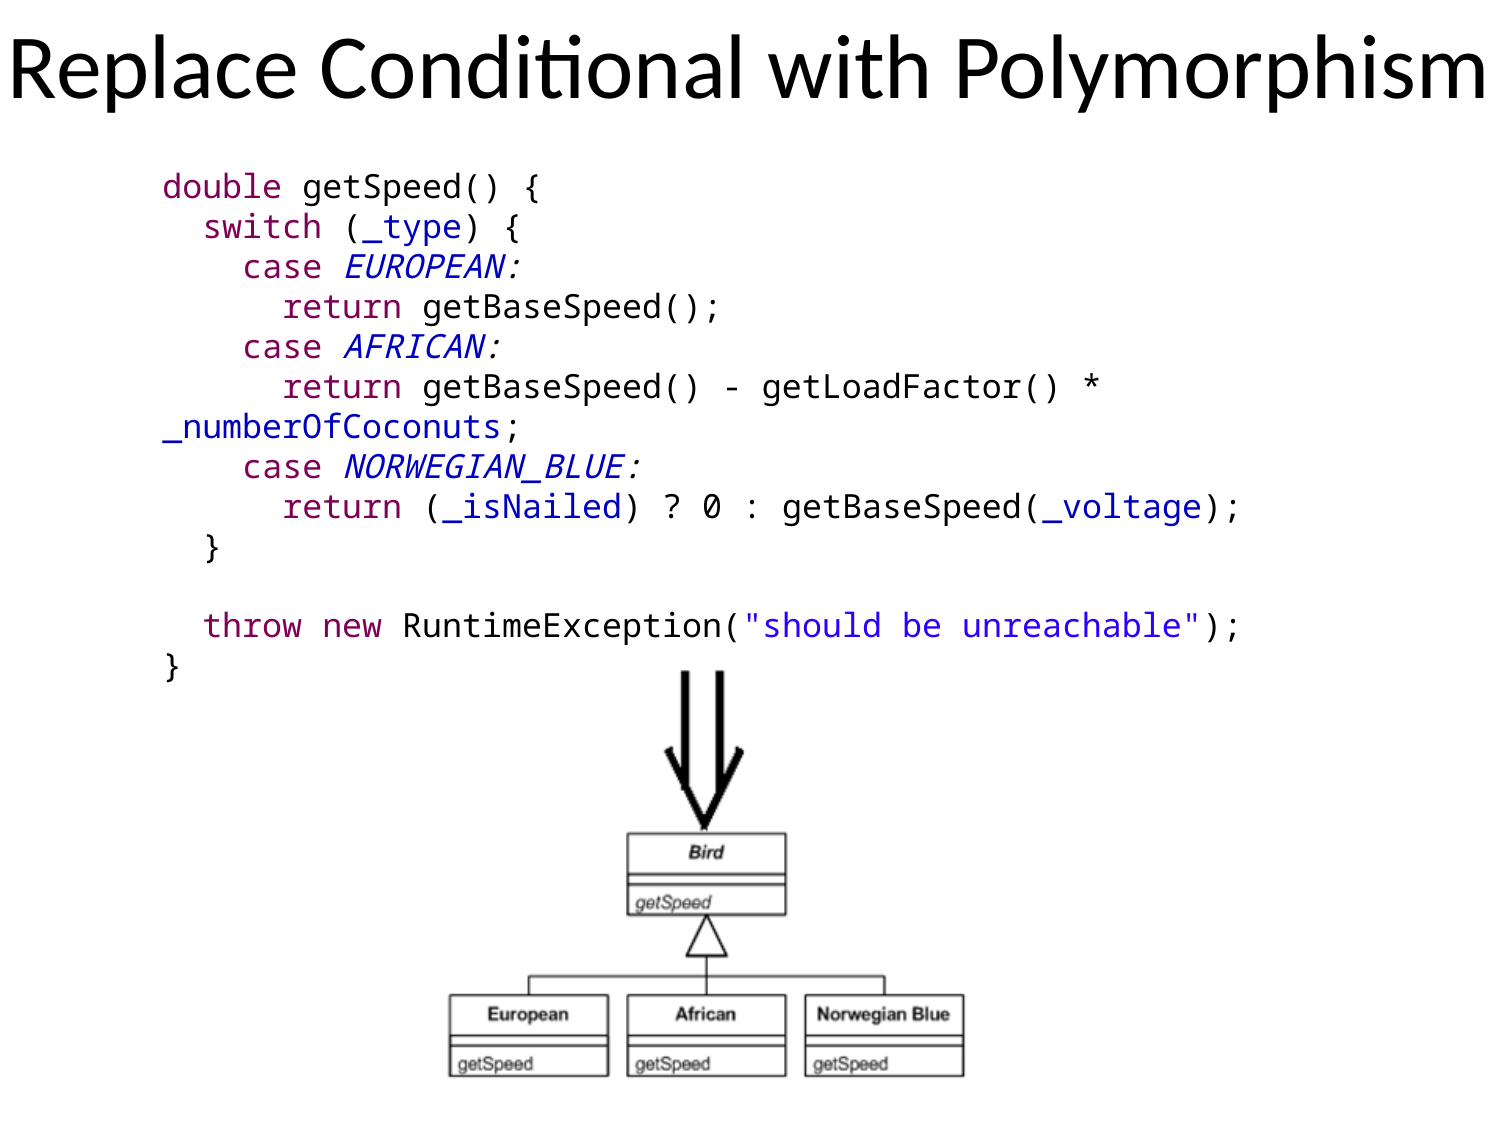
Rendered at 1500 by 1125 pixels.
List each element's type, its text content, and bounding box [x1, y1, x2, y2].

text_box Replace Conditional with Polymorphism [0, 0, 1500, 188]
text_box double getSpeed() { switch (_type) { case EUROPEAN: return getBaseSpeed(); case AFRICAN: return getBaseSpeed() - getLoadFactor() * _numberOfCoconuts; case NORWEGIAN_BLUE: return (_isNailed) ? 0 : getBaseSpeed(_voltage); } throw new RuntimeException("should be unreachable"); } [147, 158, 1424, 692]
picture [409, 633, 1010, 1100]
